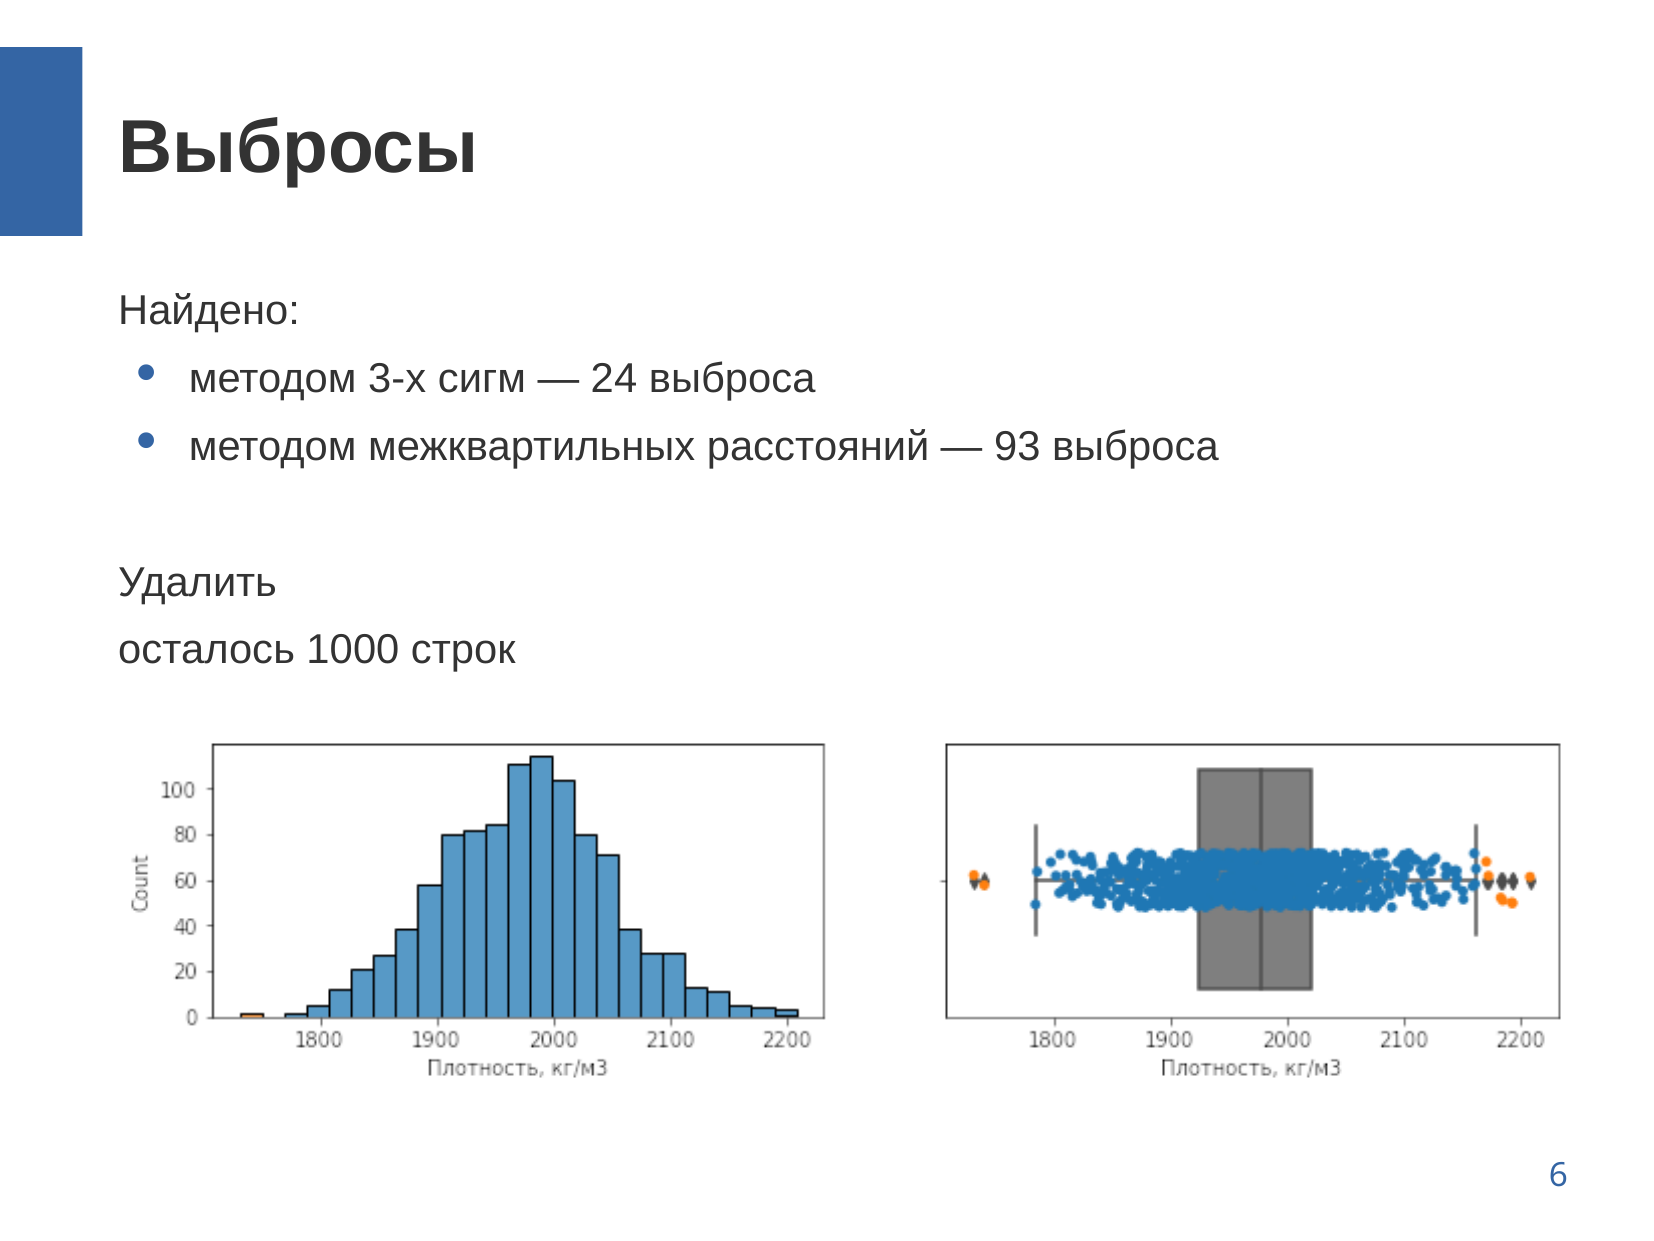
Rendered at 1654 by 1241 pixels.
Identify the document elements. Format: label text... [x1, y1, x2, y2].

text_box Найдено: методом 3-х сигм — 24 выброса методом межквартильных расстояний — 93 выброса Удалить осталось 1000 строк [118, 283, 1571, 678]
text_box Выбросы [118, 49, 1571, 236]
picture [117, 730, 1571, 1095]
